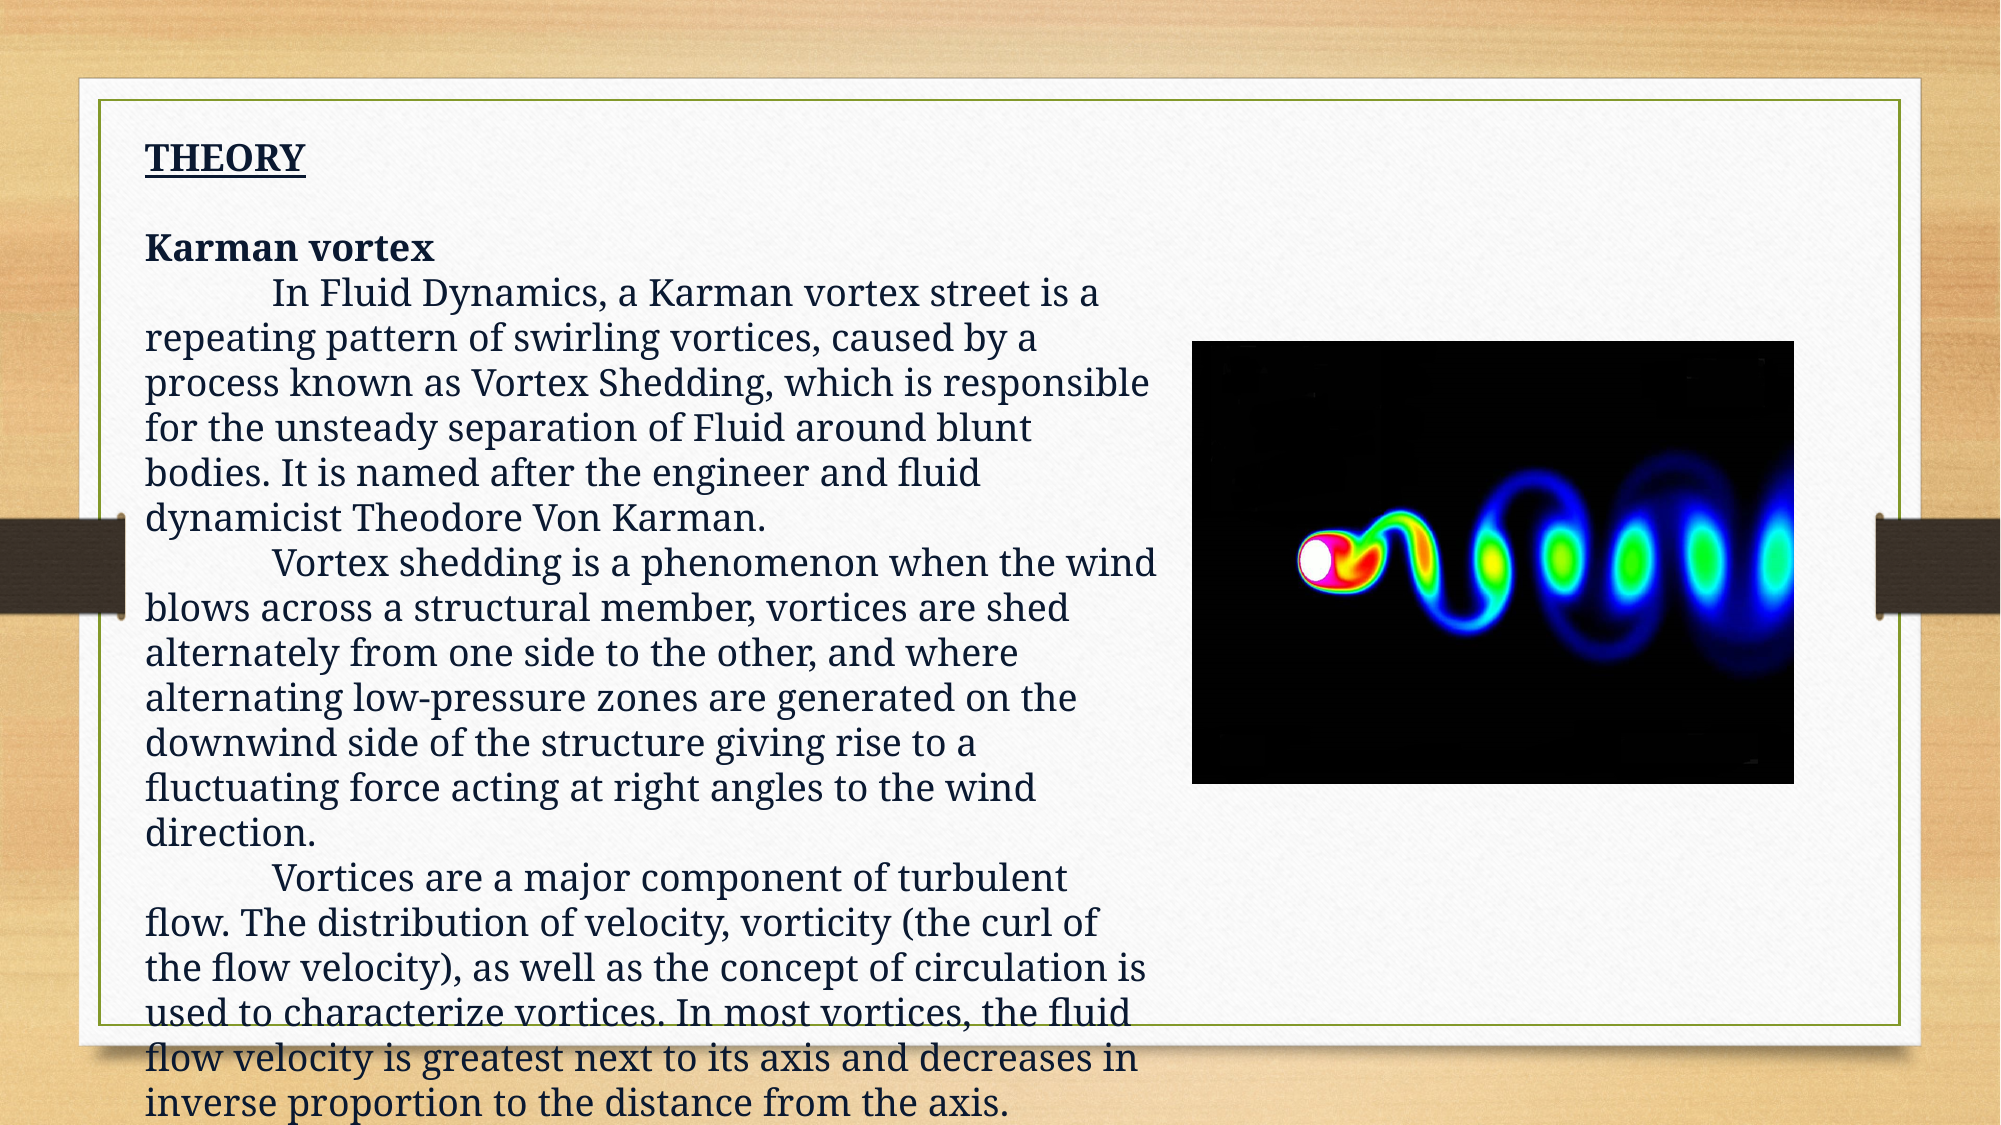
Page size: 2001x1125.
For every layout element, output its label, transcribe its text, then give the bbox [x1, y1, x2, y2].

picture [0, 0, 2001, 1125]
text_box THEORY Karman vortex In Fluid Dynamics, a Karman vortex street is a repeating pattern of swirling vortices, caused by a process known as Vortex Shedding, which is responsible for the unsteady separation of Fluid around blunt bodies. It is named after the engineer and fluid dynamicist Theodore Von Karman. Vortex shedding is a phenomenon when the wind blows across a structural member, vortices are shed alternately from one side to the other, and where alternating low-pressure zones are generated on the downwind side of the structure giving rise to a fluctuating force acting at right angles to the wind direction. Vortices are a major component of turbulent flow. The distribution of velocity, vorticity (the curl of the flow velocity), as well as the concept of circulation is used to characterize vortices. In most vortices, the fluid flow velocity is greatest next to its axis and decreases in inverse proportion to the distance from the axis. [130, 126, 1174, 1125]
